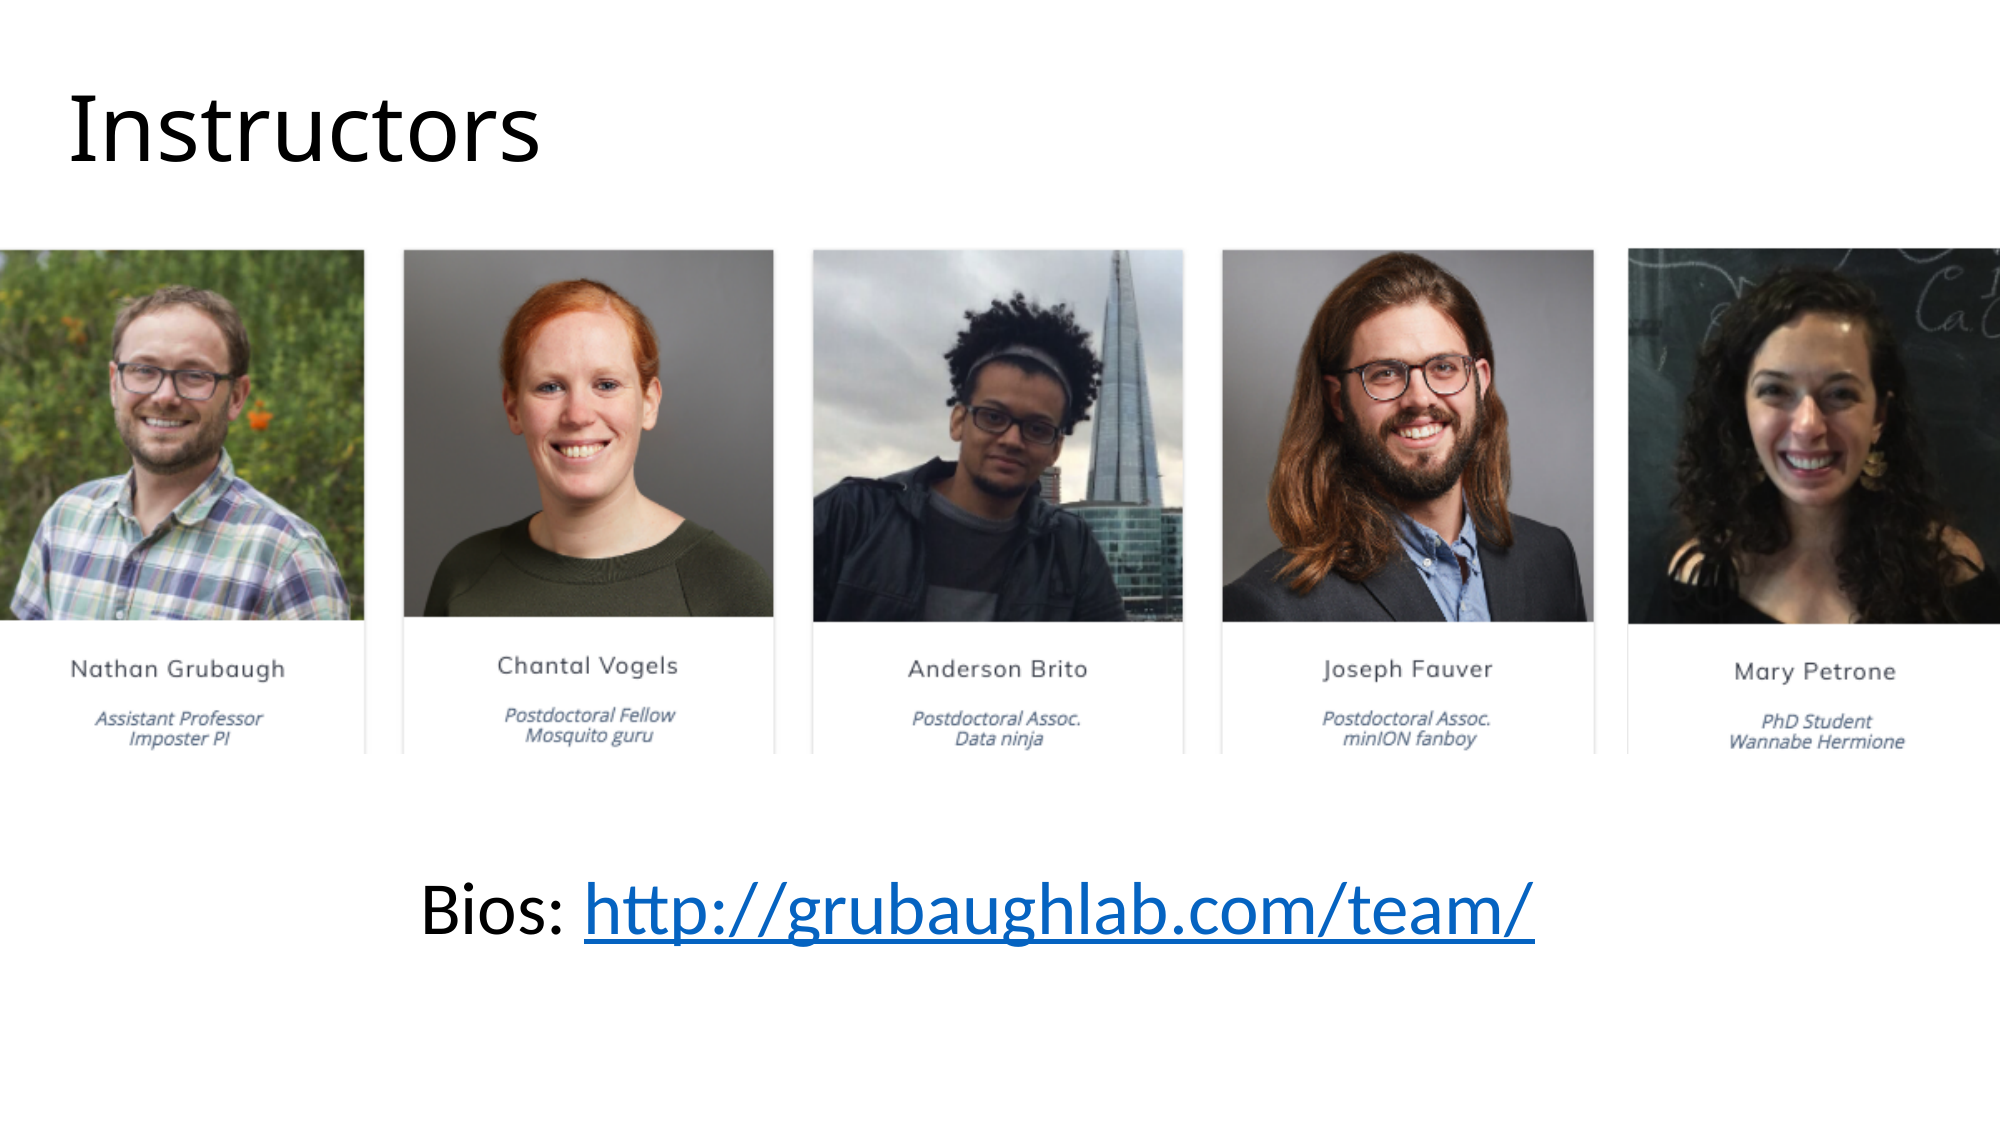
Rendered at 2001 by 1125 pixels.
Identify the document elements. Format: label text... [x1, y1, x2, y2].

list Bios: http://grubaughlab.com/team/ [114, 547, 1840, 1125]
title Instructors [53, 59, 1948, 205]
picture [1626, 247, 2000, 754]
picture [0, 247, 1599, 754]
